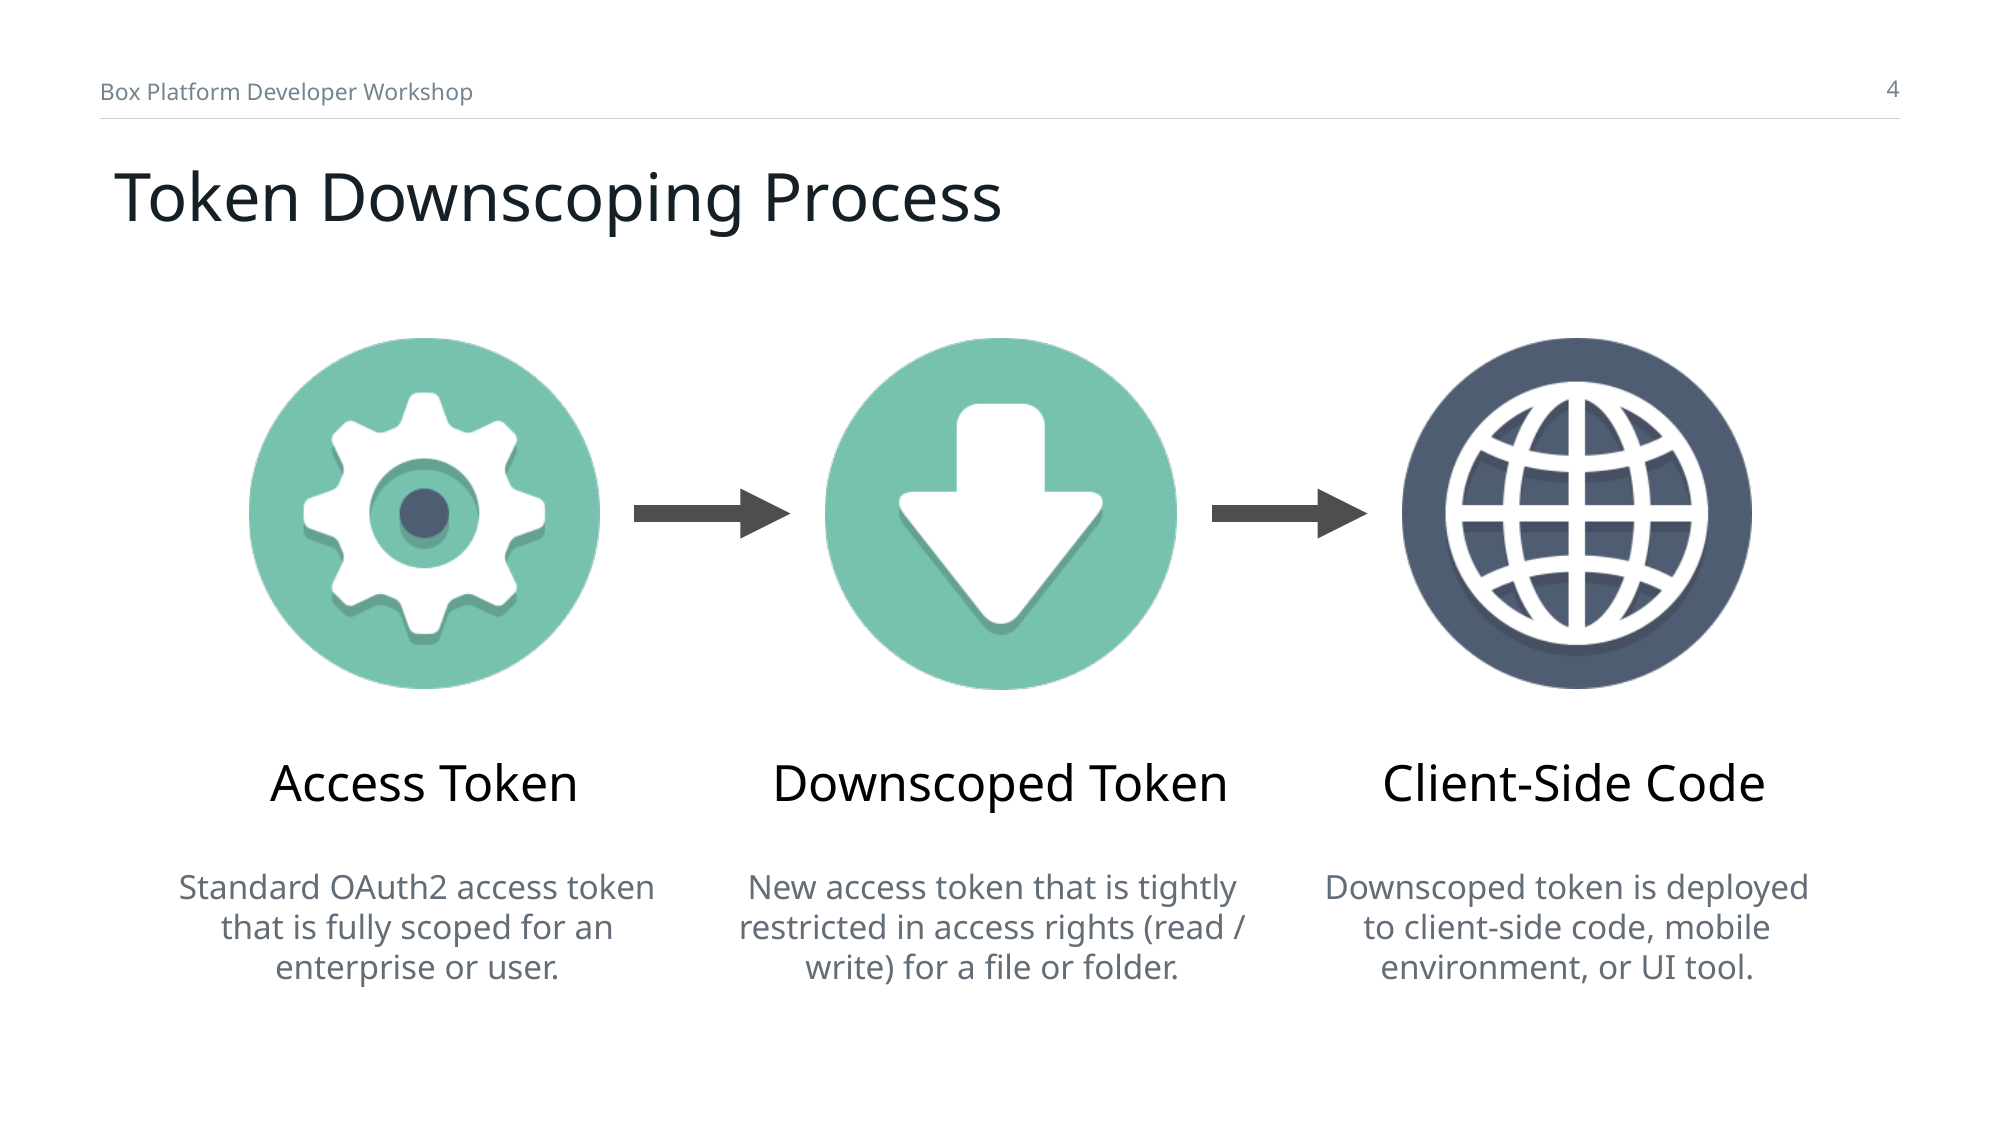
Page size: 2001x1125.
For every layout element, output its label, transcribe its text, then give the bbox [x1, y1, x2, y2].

picture [1401, 338, 1753, 689]
list Downscoped token is deployed to client-side code, mobile environment, or UI tool. [1308, 858, 1827, 1066]
picture [825, 338, 1177, 690]
list New access token that is tightly restricted in access rights (read / write) for a file or folder. [718, 858, 1267, 1066]
picture [249, 338, 601, 689]
list Downscoped Token [801, 743, 1199, 835]
list Standard OAuth2 access token that is fully scoped for an enterprise or user. [158, 858, 678, 1066]
list Access Token [50, 743, 801, 835]
list Client-Side Code [1199, 743, 1950, 835]
text_box Token Downscoping Process [99, 147, 1900, 237]
